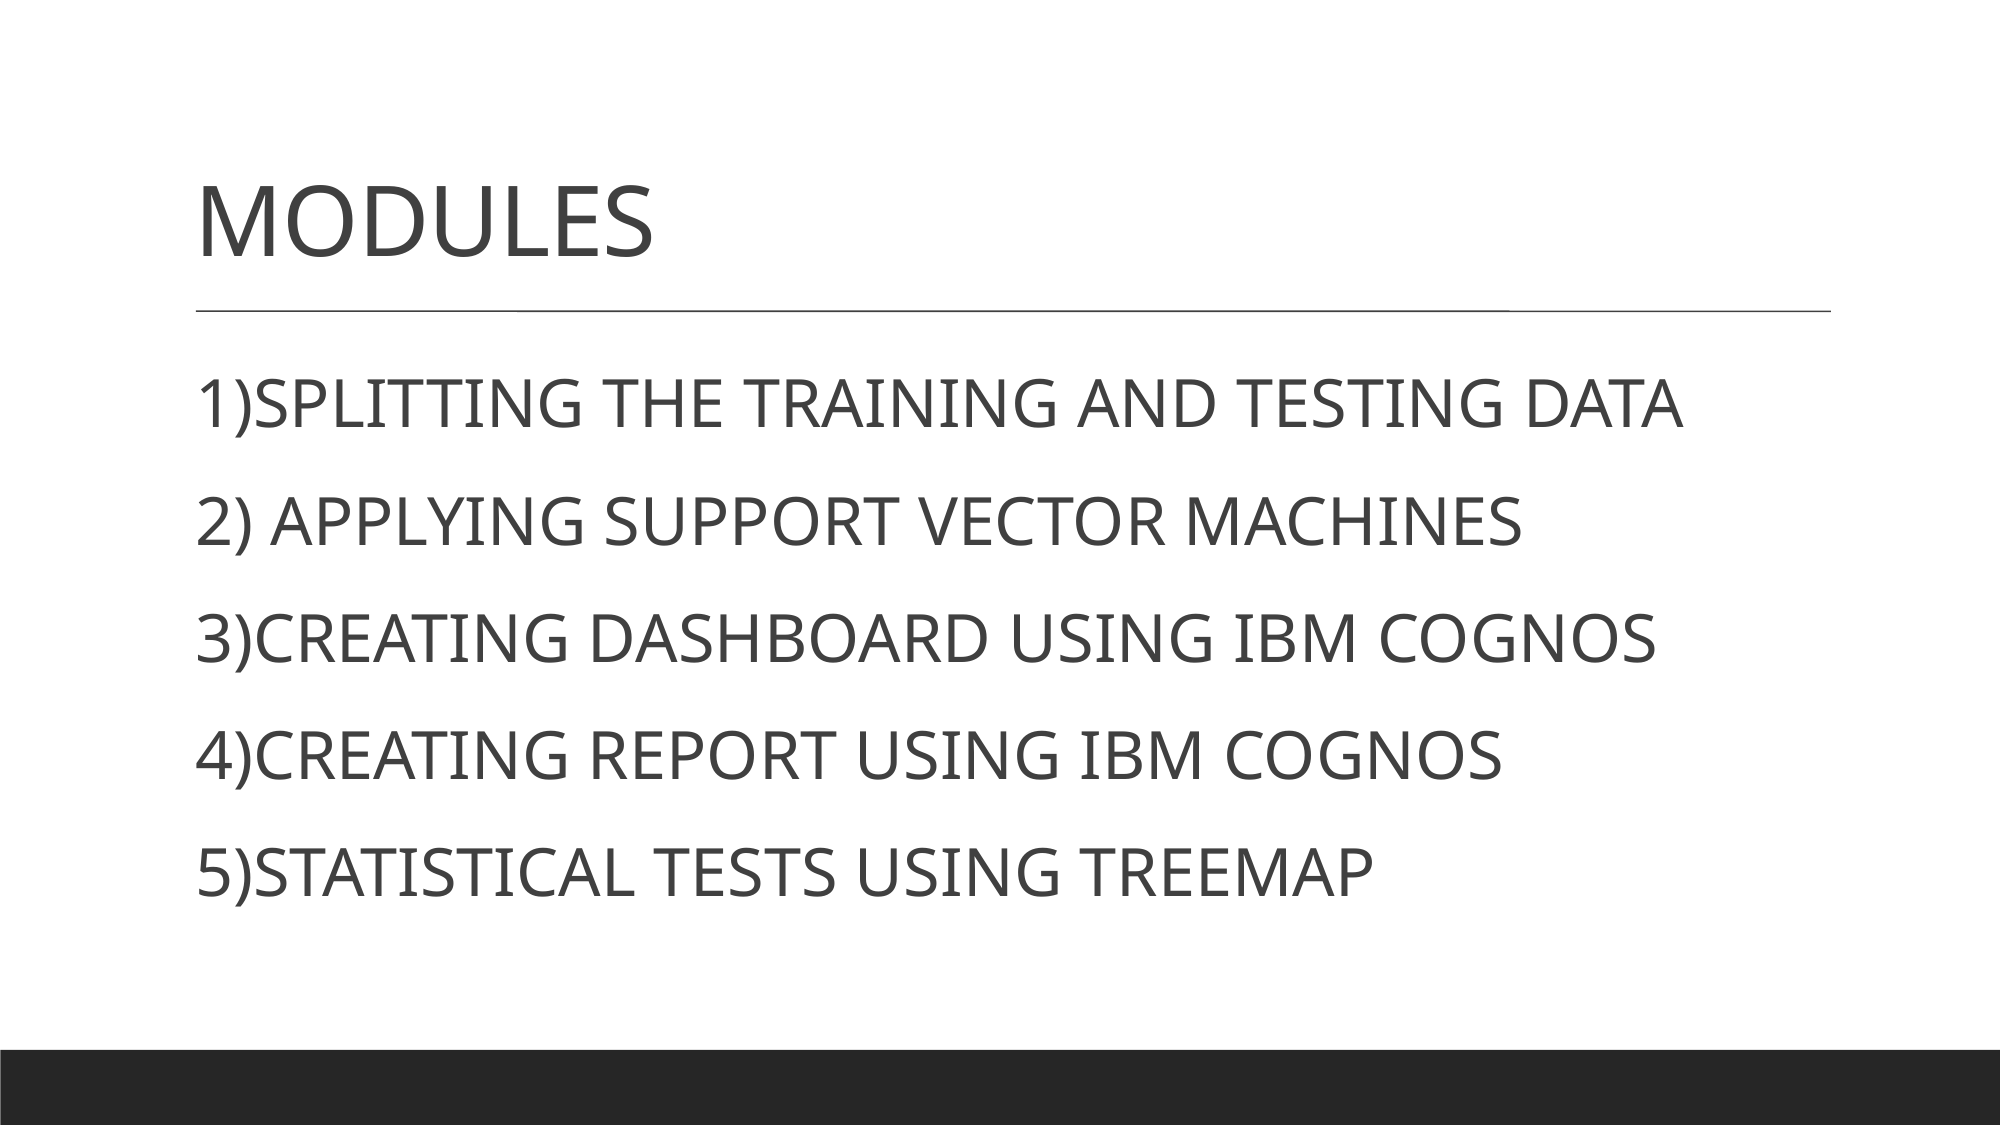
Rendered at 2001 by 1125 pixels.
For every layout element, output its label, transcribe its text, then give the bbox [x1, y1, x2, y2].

title MODULES [180, 47, 1830, 285]
list 1)SPLITTING THE TRAINING AND TESTING DATA 2) APPLYING SUPPORT VECTOR MACHINES 3)CREATING DASHBOARD USING IBM COGNOS 4)CREATING REPORT USING IBM COGNOS 5)STATISTICAL TESTS USING TREEMAP [180, 345, 1830, 963]
